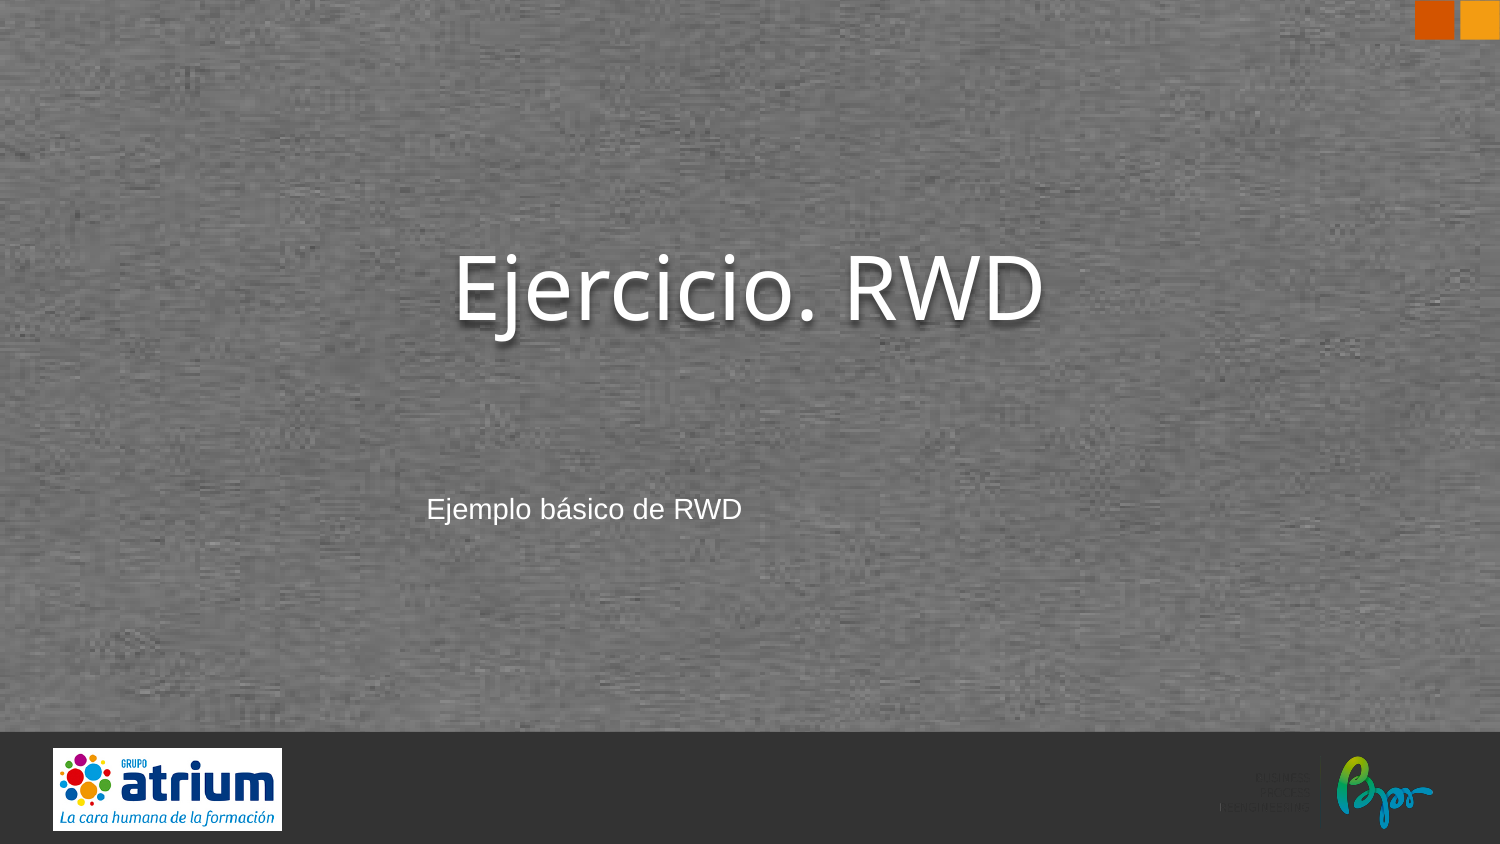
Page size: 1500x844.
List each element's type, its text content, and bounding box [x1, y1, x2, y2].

title Ejercicio. RWD [106, 141, 1393, 427]
picture [1211, 750, 1442, 836]
picture [0, 0, 1500, 731]
text_box Ejemplo básico de RWD [411, 475, 1327, 691]
picture [53, 748, 282, 831]
